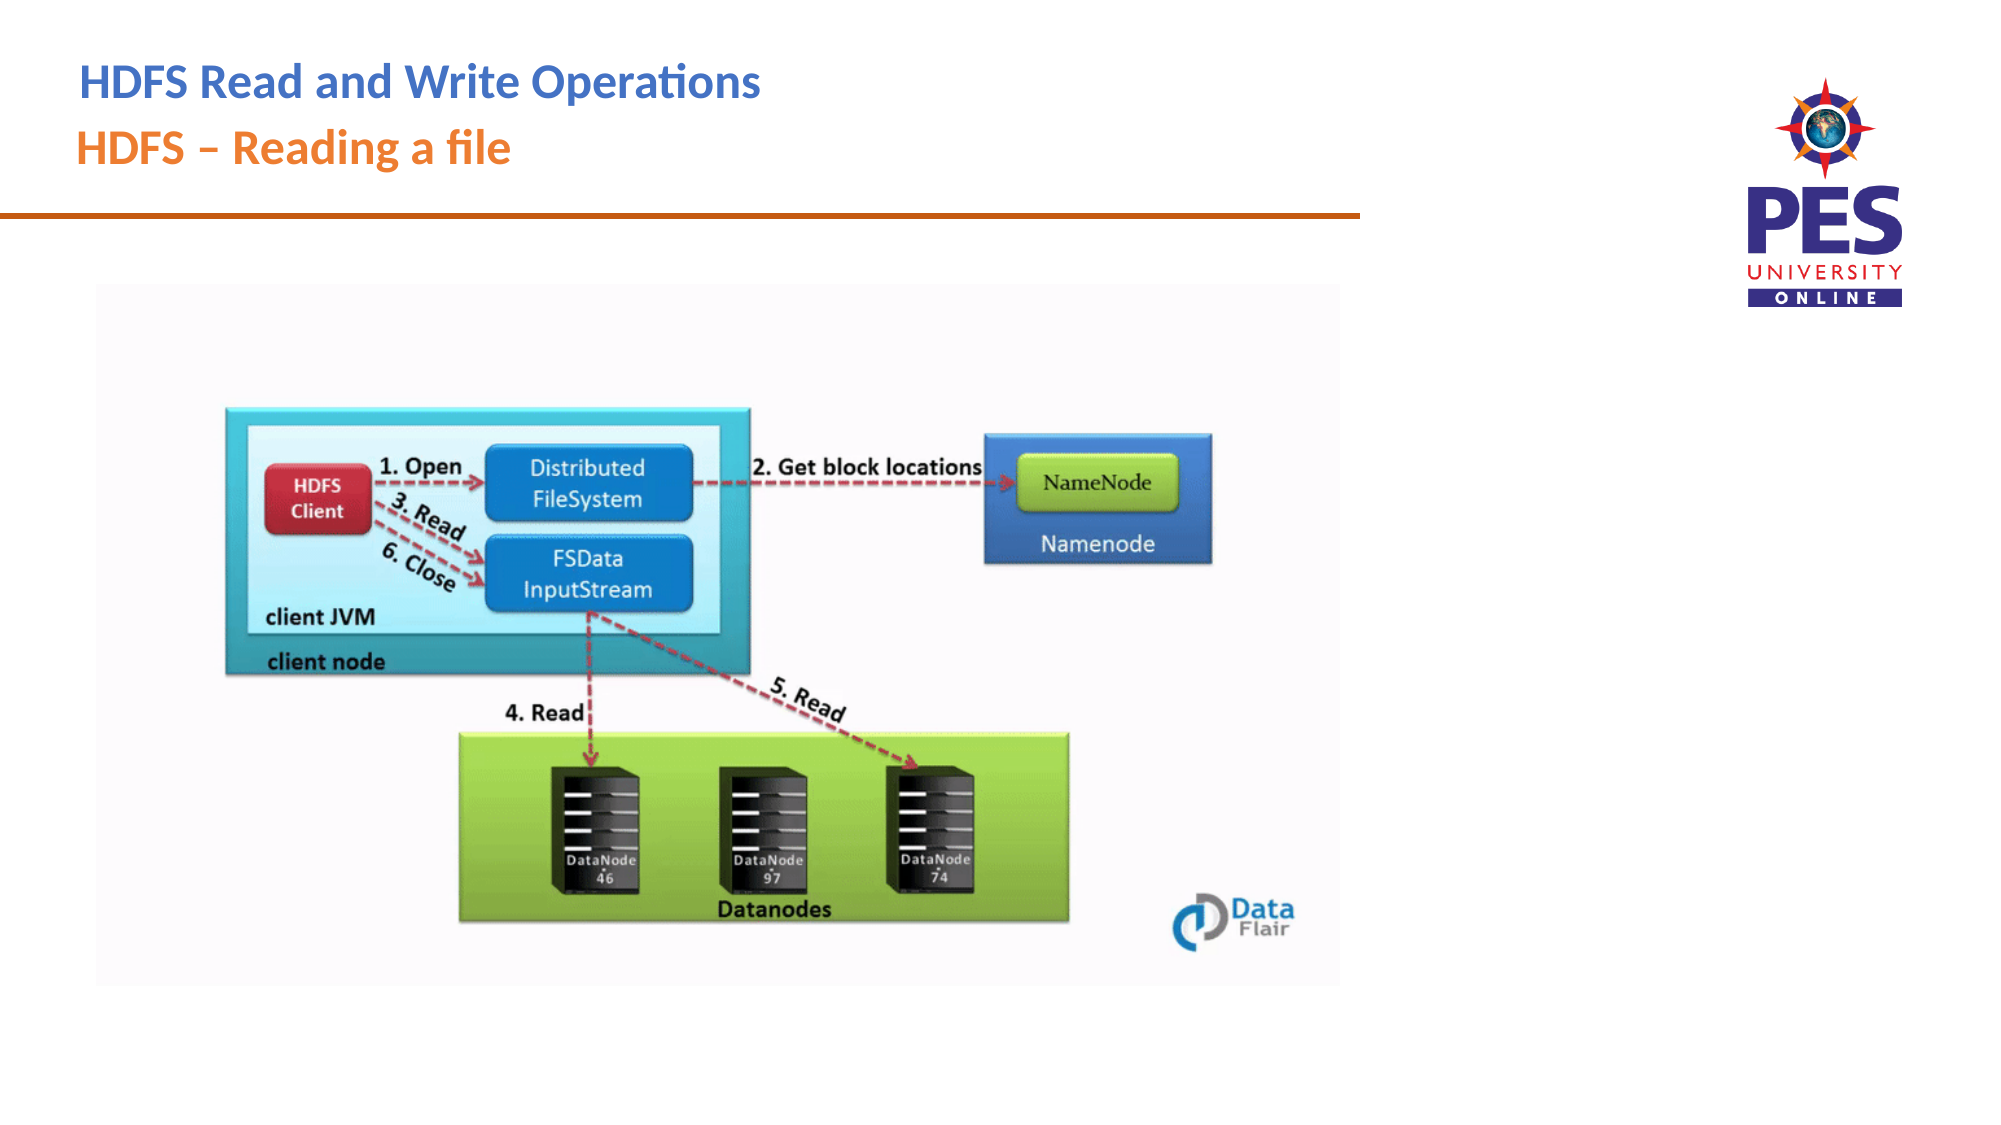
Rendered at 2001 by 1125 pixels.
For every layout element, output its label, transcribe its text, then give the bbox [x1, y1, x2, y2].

text_box HDFS – Reading a file [60, 106, 1374, 182]
text_box HDFS Read and Write Operations [64, 41, 1295, 117]
picture [96, 284, 1340, 986]
picture [1748, 76, 1902, 307]
